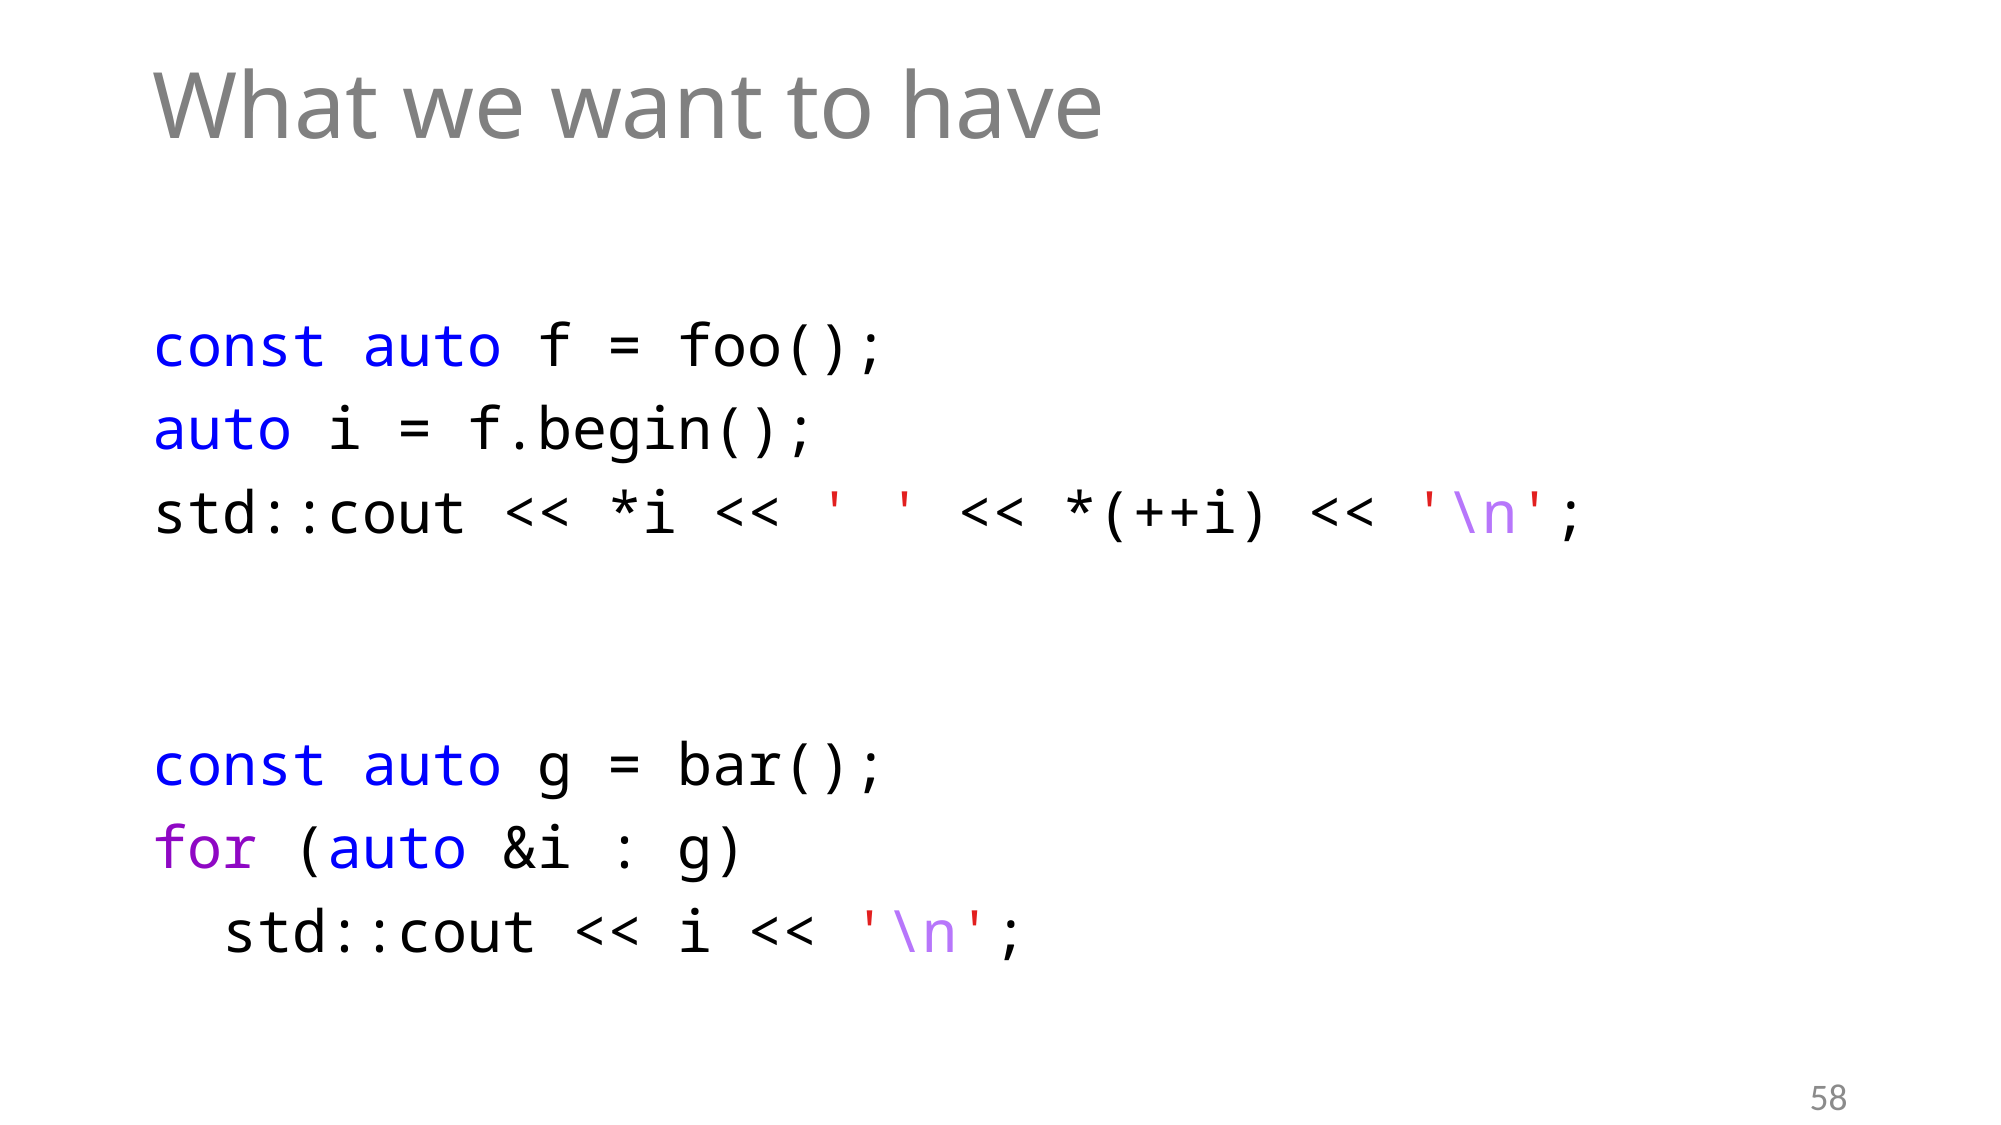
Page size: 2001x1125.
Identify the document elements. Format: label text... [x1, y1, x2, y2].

title What we want to have [137, 0, 1863, 217]
slide_number 58 [1412, 1065, 1863, 1125]
list const auto f = foo(); auto i = f.begin(); std::cout << *i << ' ' << *(++i) << '\n'; const auto g = bar(); for (auto &i : g) std::cout << i << '\n'; [137, 217, 1863, 1066]
